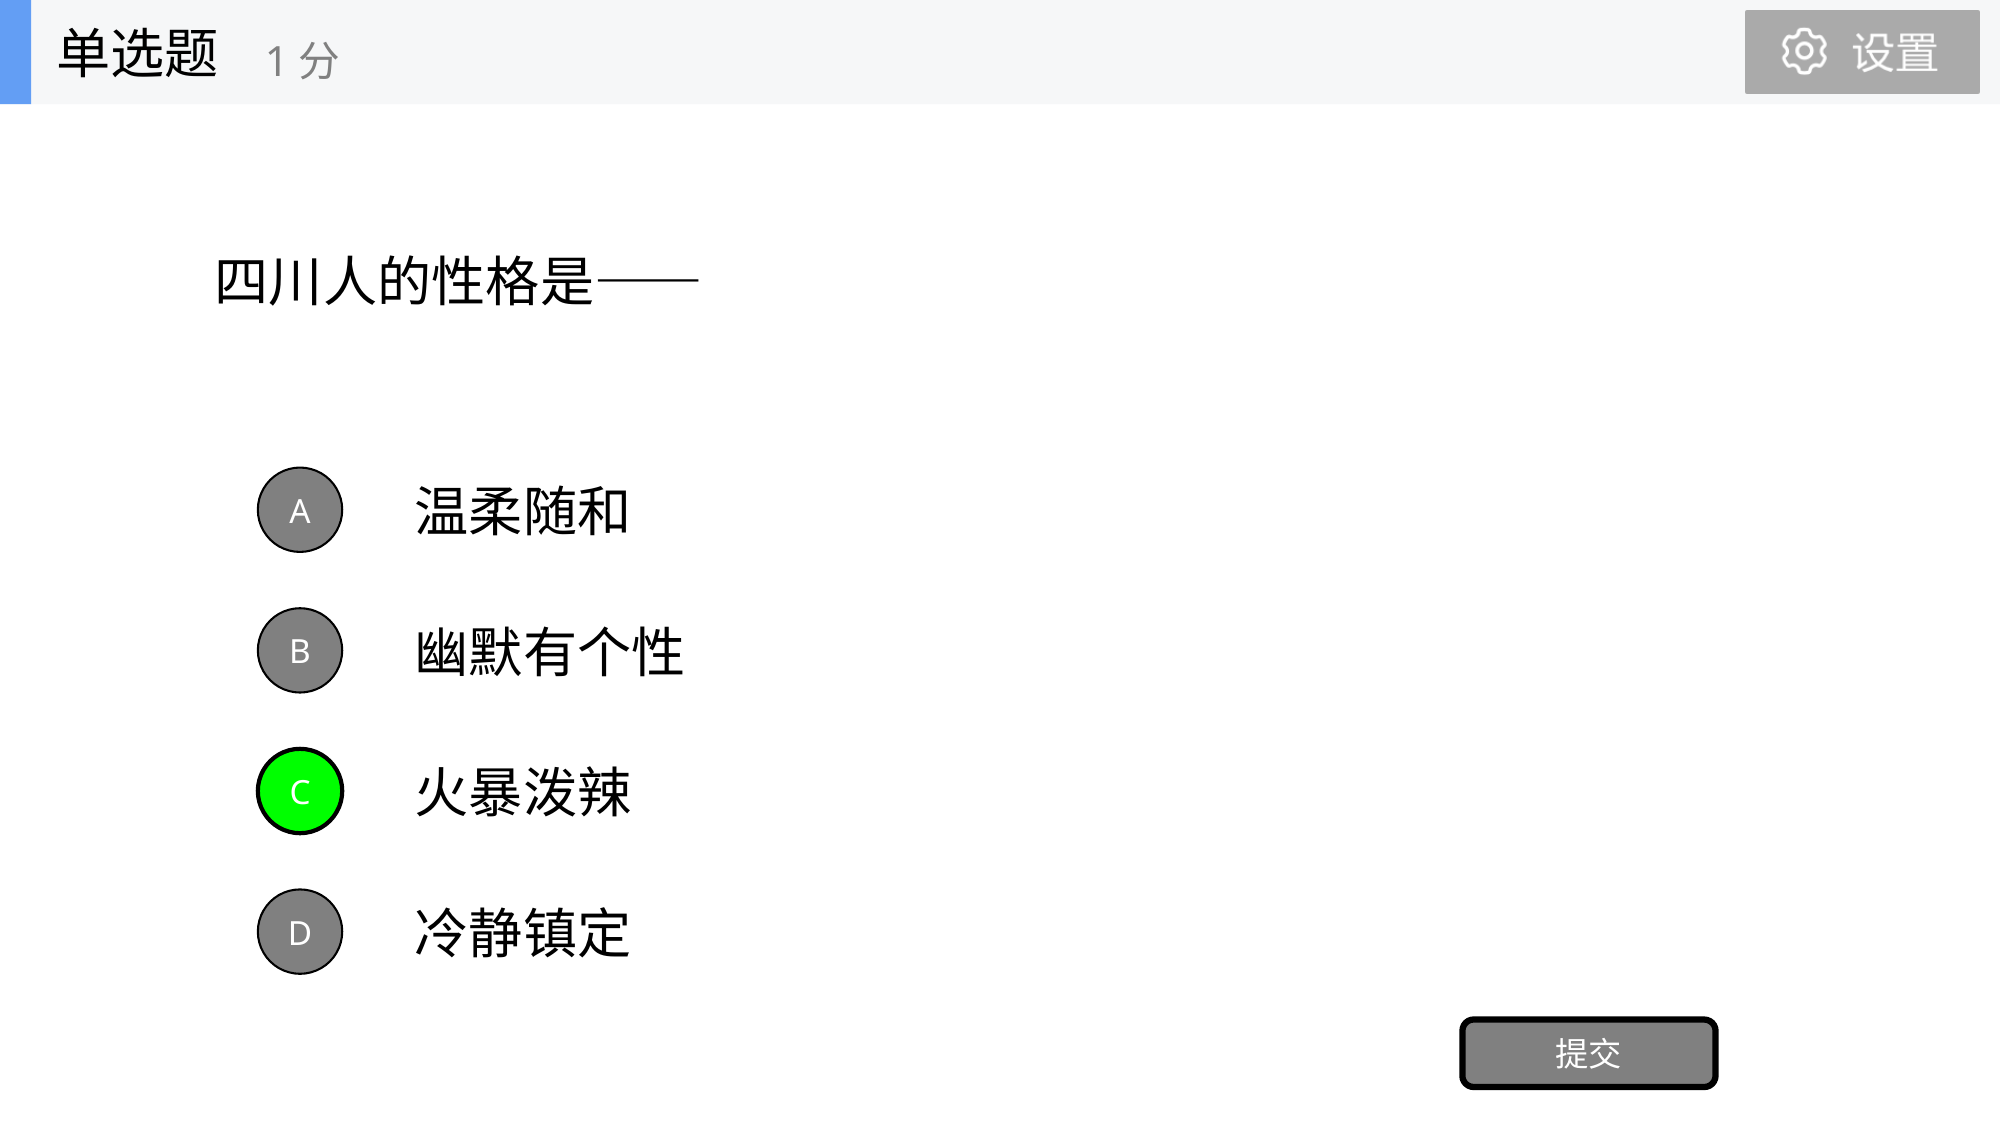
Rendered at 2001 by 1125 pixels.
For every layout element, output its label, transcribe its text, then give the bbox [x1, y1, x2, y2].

text_box 提交 [1461, 1018, 1717, 1089]
text_box 冷静镇定 [399, 878, 1800, 985]
text_box D [256, 888, 344, 975]
text_box B [256, 607, 344, 694]
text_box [0, 0, 2000, 105]
text_box 火暴泼辣 [399, 738, 1800, 844]
text_box 幽默有个性 [399, 597, 1800, 703]
text_box 四川人的性格是—— [200, 105, 1800, 456]
text_box A [256, 466, 344, 553]
text_box C [256, 747, 344, 835]
text_box 温柔随和 [399, 456, 1800, 563]
picture [1745, 10, 1980, 94]
